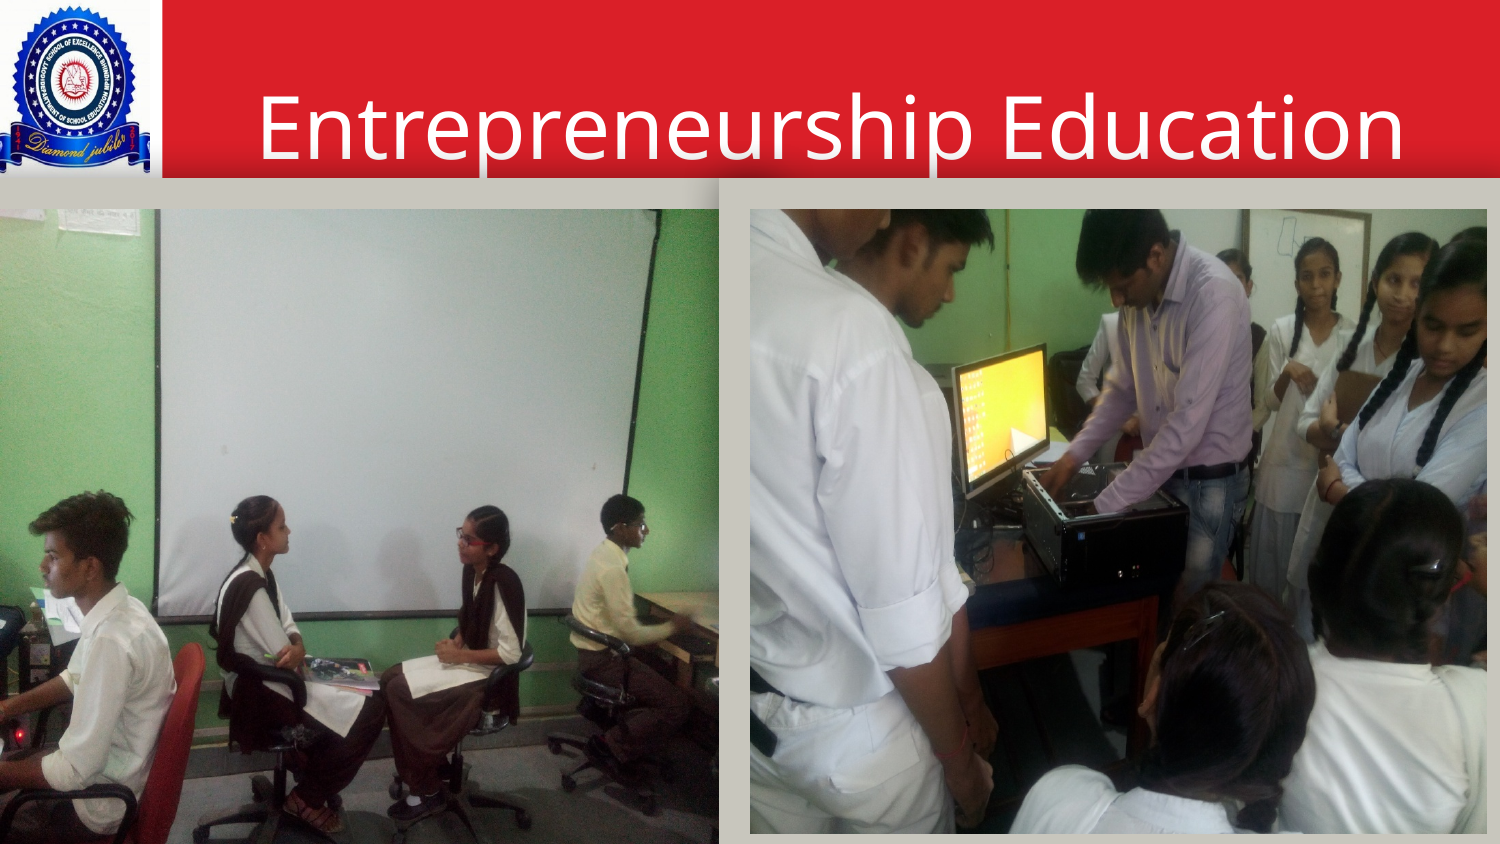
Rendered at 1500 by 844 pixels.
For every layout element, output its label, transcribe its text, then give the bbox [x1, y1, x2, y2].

picture [0, 208, 1488, 844]
picture [0, 0, 151, 185]
text_box Entrepreneurship Education [162, 0, 1500, 152]
